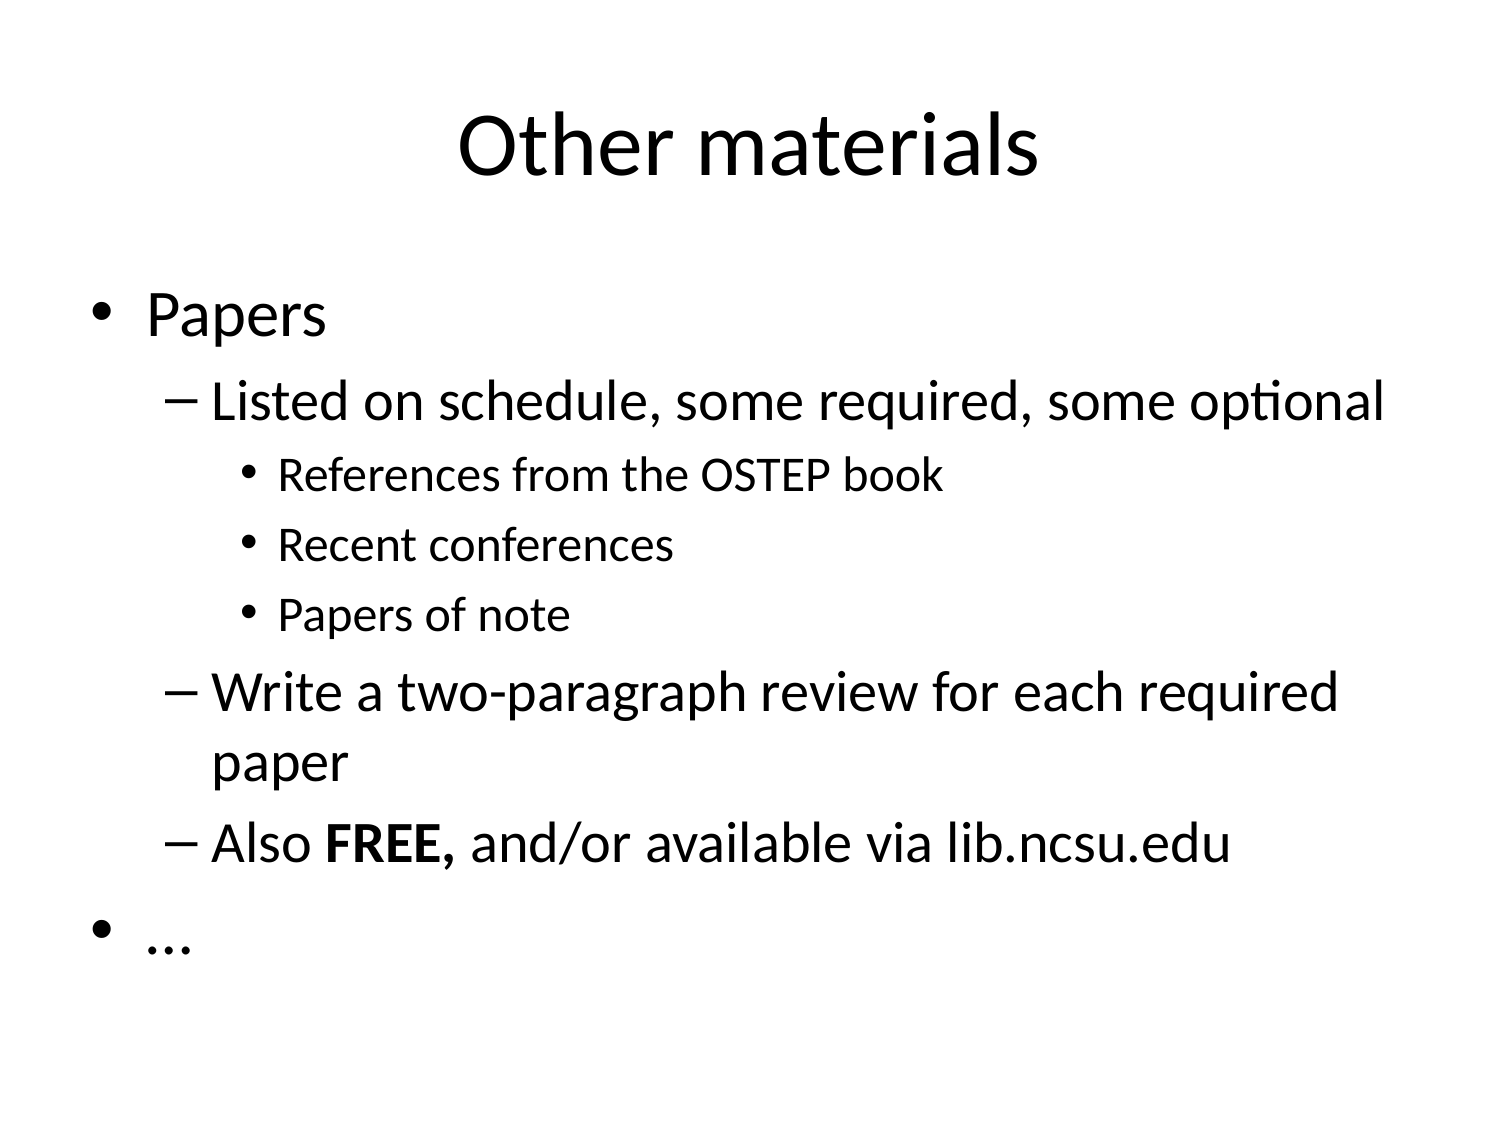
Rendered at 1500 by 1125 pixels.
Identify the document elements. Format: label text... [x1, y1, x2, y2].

list Papers Listed on schedule, some required, some optional References from the OSTEP book Recent conferences Papers of note Write a two-paragraph review for each required paper Also FREE, and/or available via lib.ncsu.edu … [75, 262, 1425, 1005]
title Other materials [75, 45, 1425, 233]
